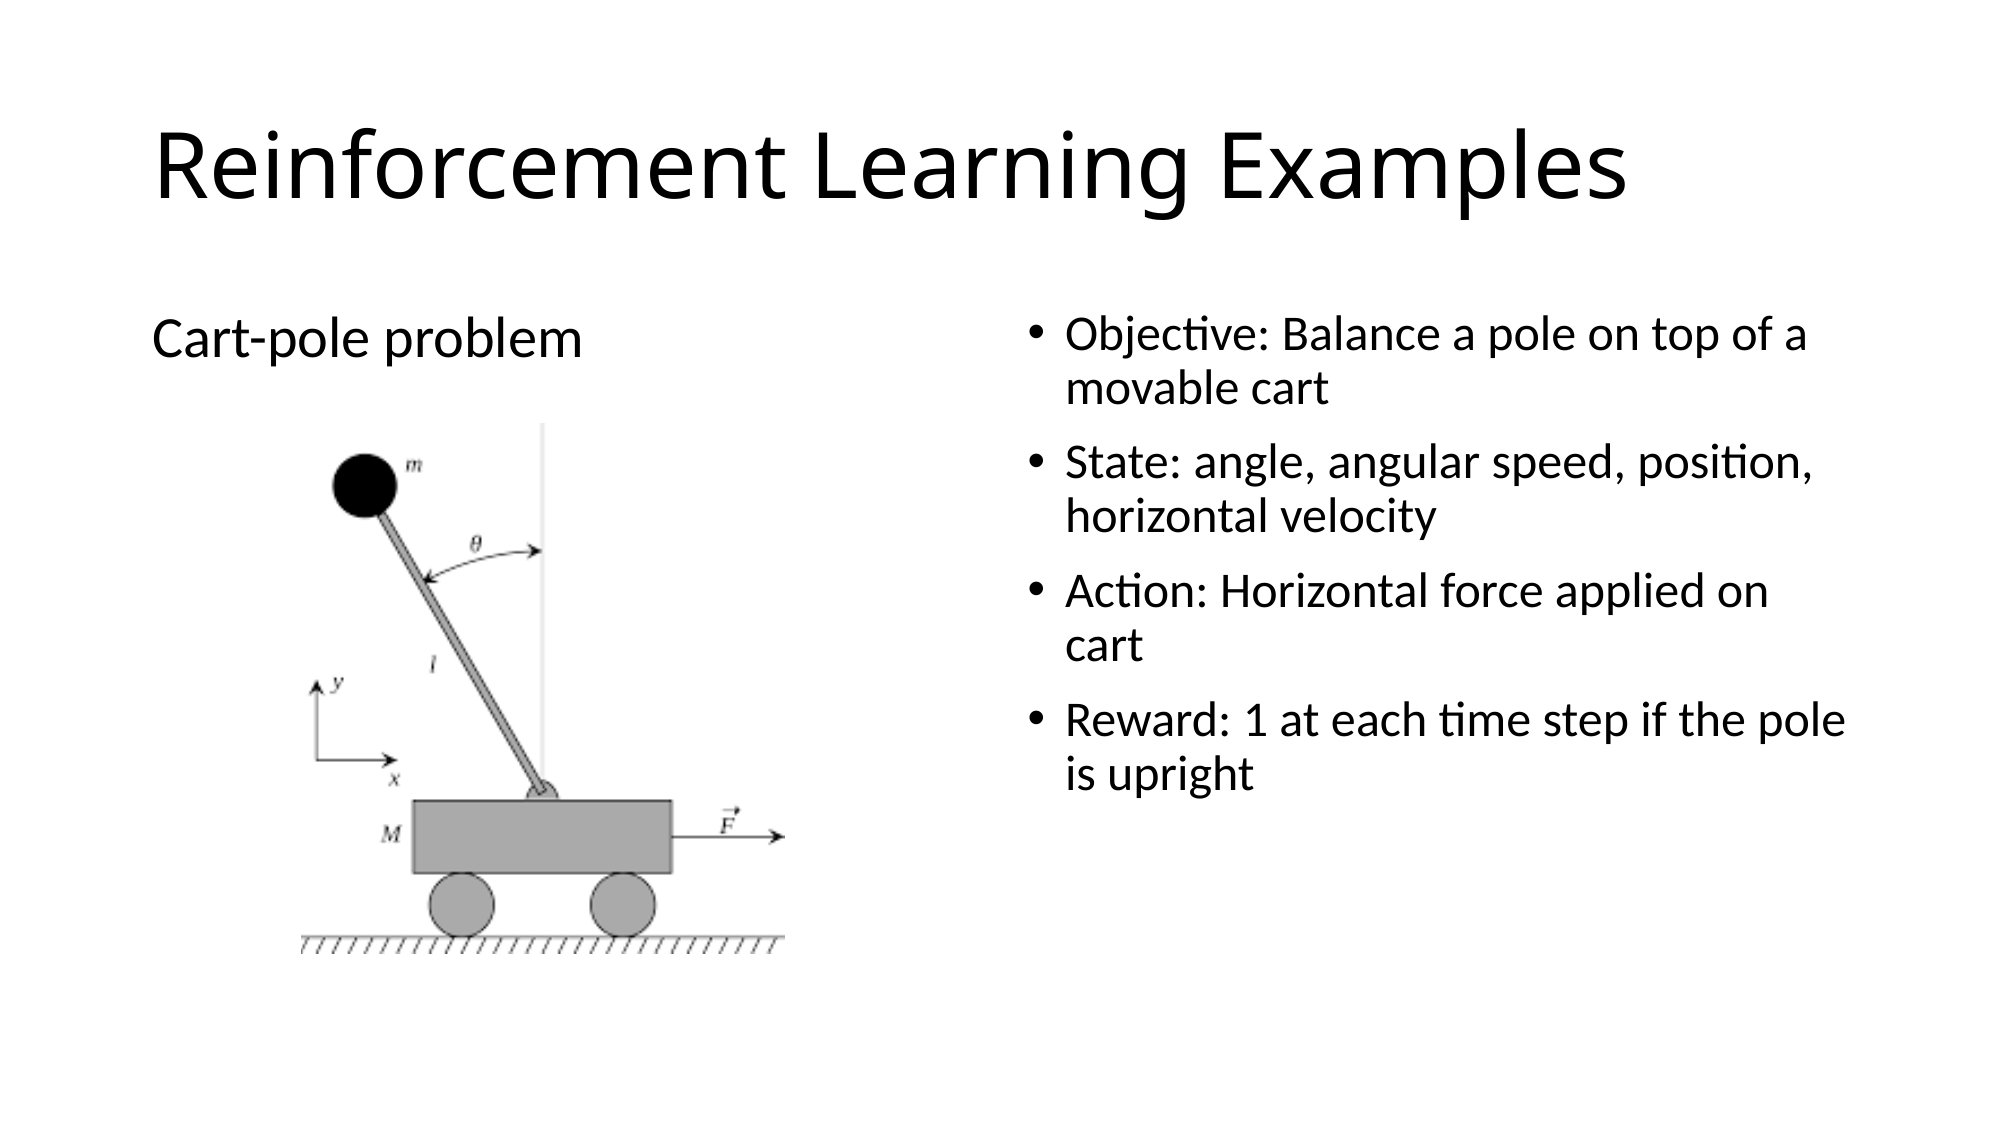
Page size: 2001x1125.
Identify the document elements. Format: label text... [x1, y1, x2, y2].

list Objective: Balance a pole on top of a movable cart State: angle, angular speed, position, horizontal velocity Action: Horizontal force applied on cart Reward: 1 at each time step if the pole is upright [1012, 299, 1863, 1014]
title Reinforcement Learning Examples [137, 59, 1863, 278]
picture [301, 423, 785, 955]
list Cart-pole problem [137, 299, 988, 1014]
